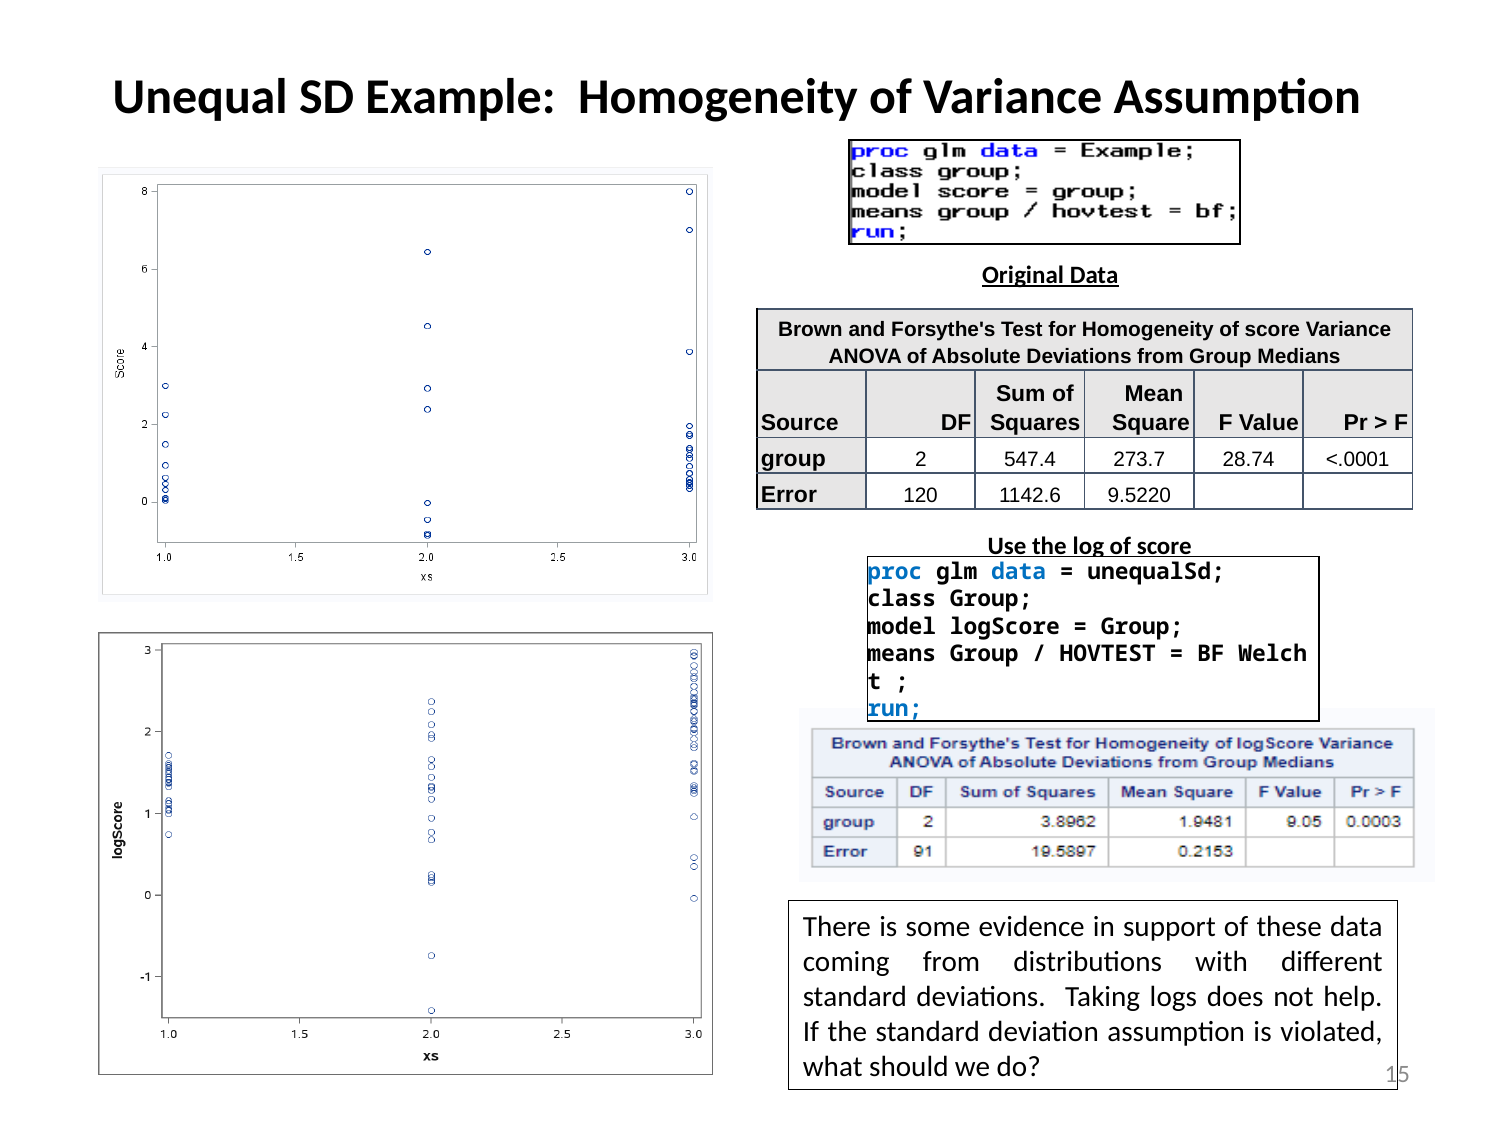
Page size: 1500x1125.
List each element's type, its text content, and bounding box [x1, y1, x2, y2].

table_cell Source [758, 371, 865, 437]
table_cell 547.4 [976, 438, 1084, 472]
text_box Use the log of score [881, 524, 1298, 556]
table_header Brown and Forsythe's Test for Homogeneity of score Variance ANOVA of Absolute Deviations from Group Medians [758, 310, 1412, 369]
table_cell Mean Square [1085, 371, 1193, 437]
slide_number 15 [1074, 1042, 1425, 1103]
table_cell 120 [867, 474, 974, 508]
table_cell F Value [1195, 371, 1302, 437]
text_box There is some evidence in support of these data coming from distributions with different standard deviations. Taking logs does not help. If the standard deviation assumption is violated, what should we do? [788, 900, 1398, 1090]
table_cell 273.7 [1085, 438, 1193, 472]
table_cell group [758, 438, 865, 472]
table_cell Error [758, 474, 865, 508]
text_box proc glm data = unequalSd; class Group; model logScore = Group; means Group / HOVTEST = BF Welch t ; run; [867, 556, 1319, 706]
text_box Original Data [842, 253, 1259, 294]
picture [98, 166, 713, 602]
table_cell Pr > F [1304, 371, 1412, 437]
table_cell Sum of Squares [976, 371, 1084, 437]
table_cell [1195, 474, 1302, 508]
table_cell [1304, 474, 1412, 508]
table_cell DF [867, 371, 974, 437]
table_cell 1142.6 [976, 474, 1084, 508]
title Unequal SD Example: Homogeneity of Variance Assumption [62, 0, 1413, 188]
table_cell 2 [867, 438, 974, 472]
picture [849, 140, 1240, 244]
table_cell 28.74 [1195, 438, 1302, 472]
picture [98, 632, 713, 1076]
table_cell 9.5220 [1085, 474, 1193, 508]
table_cell <.0001 [1304, 438, 1412, 472]
picture [799, 708, 1435, 883]
